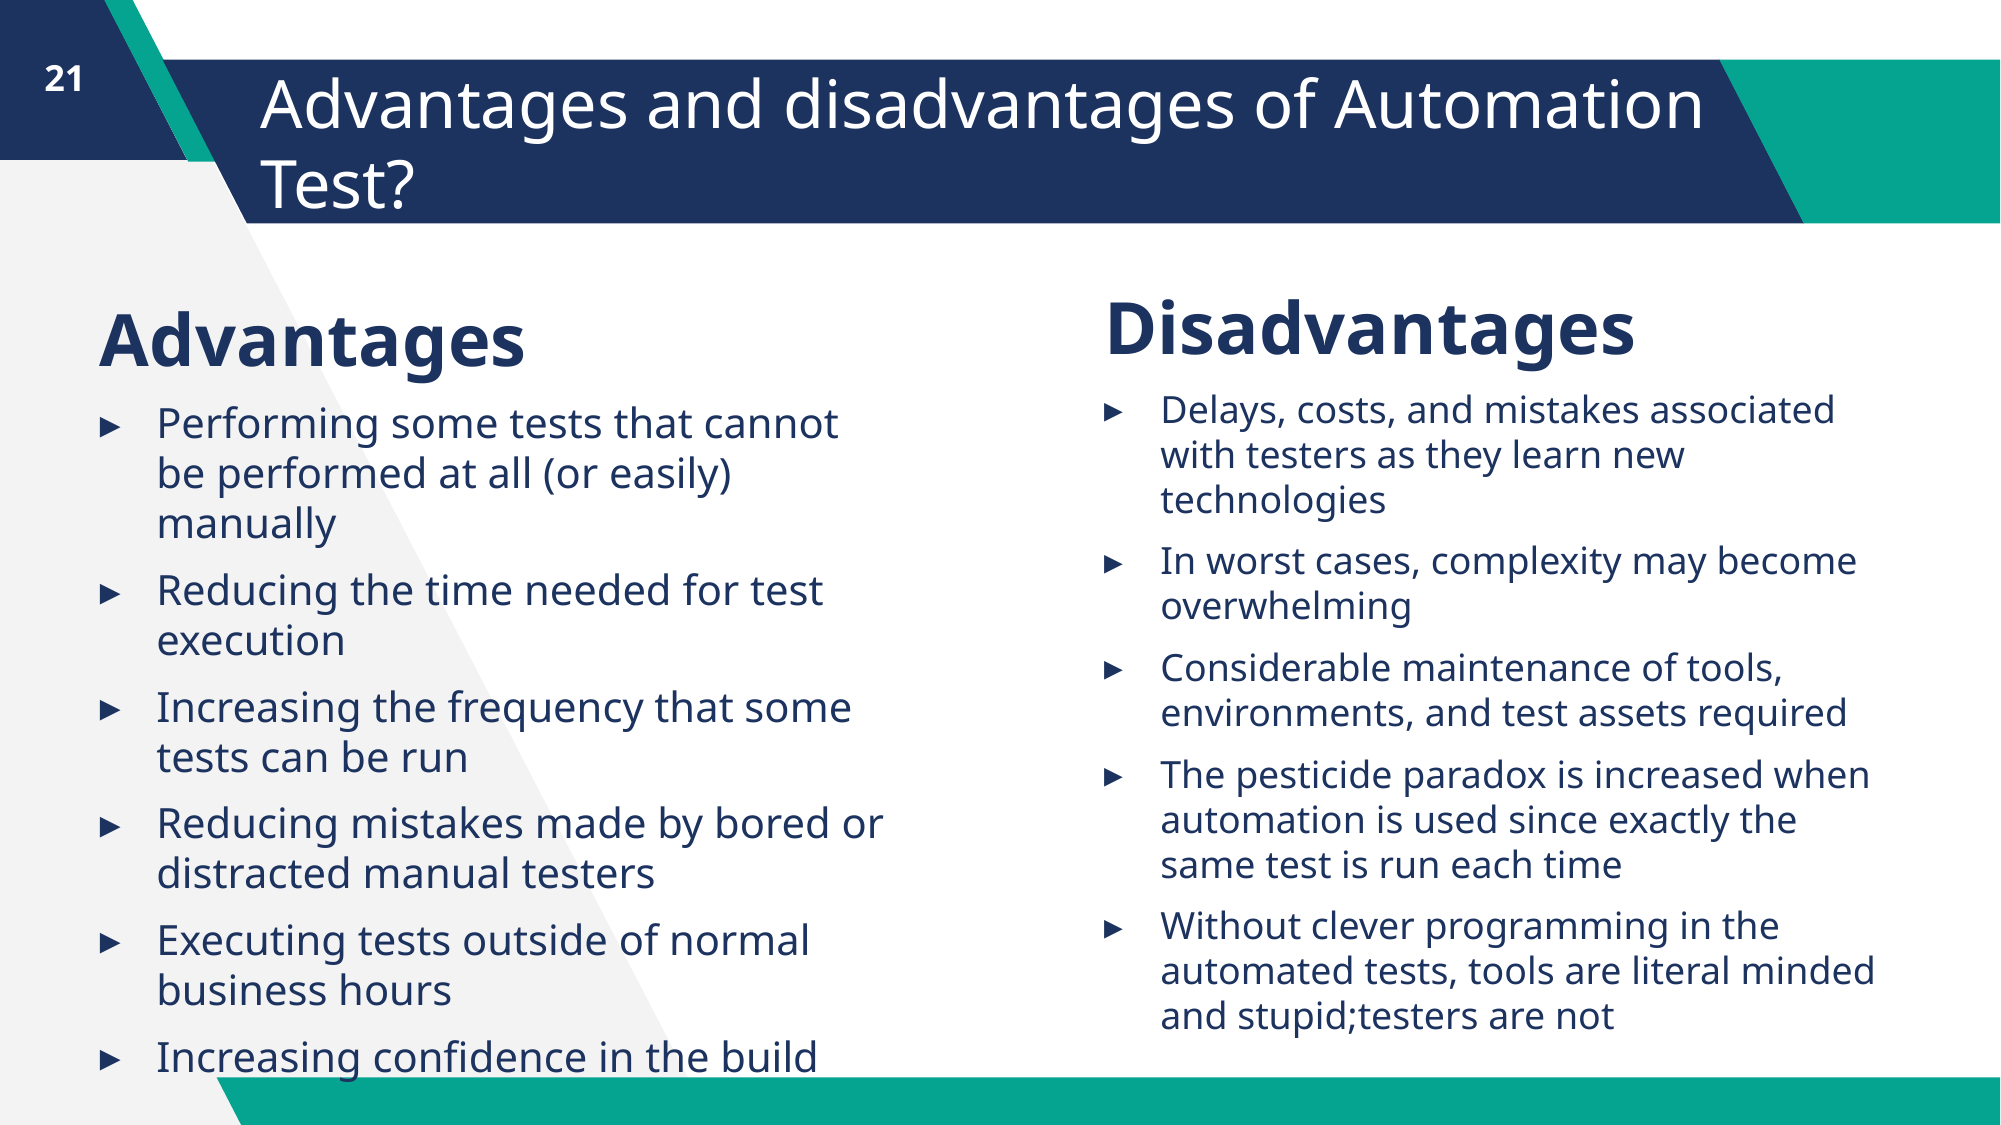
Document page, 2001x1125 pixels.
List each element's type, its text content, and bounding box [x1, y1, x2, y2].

list Advantages Performing some tests that cannot be performed at all (or easily) manually Reducing the time needed for test execution Increasing the frequency that some tests can be run Reducing mistakes made by bored or distracted manual testers Executing tests outside of normal business hours Increasing confidence in the build [79, 273, 916, 1048]
slide_number ‹#› [0, 0, 131, 160]
text_box Disadvantages Delays, costs, and mistakes associated with testers as they learn new technologies In worst cases, complexity may become overwhelming Considerable maintenance of tools, environments, and test assets required The pesticide paradox is increased when automation is used since exactly the same test is run each time Without clever programming in the automated tests, tools are literal minded and stupid;testers are not [1084, 262, 1921, 1037]
title Advantages and disadvantages of Automation Test? [240, 59, 1898, 224]
